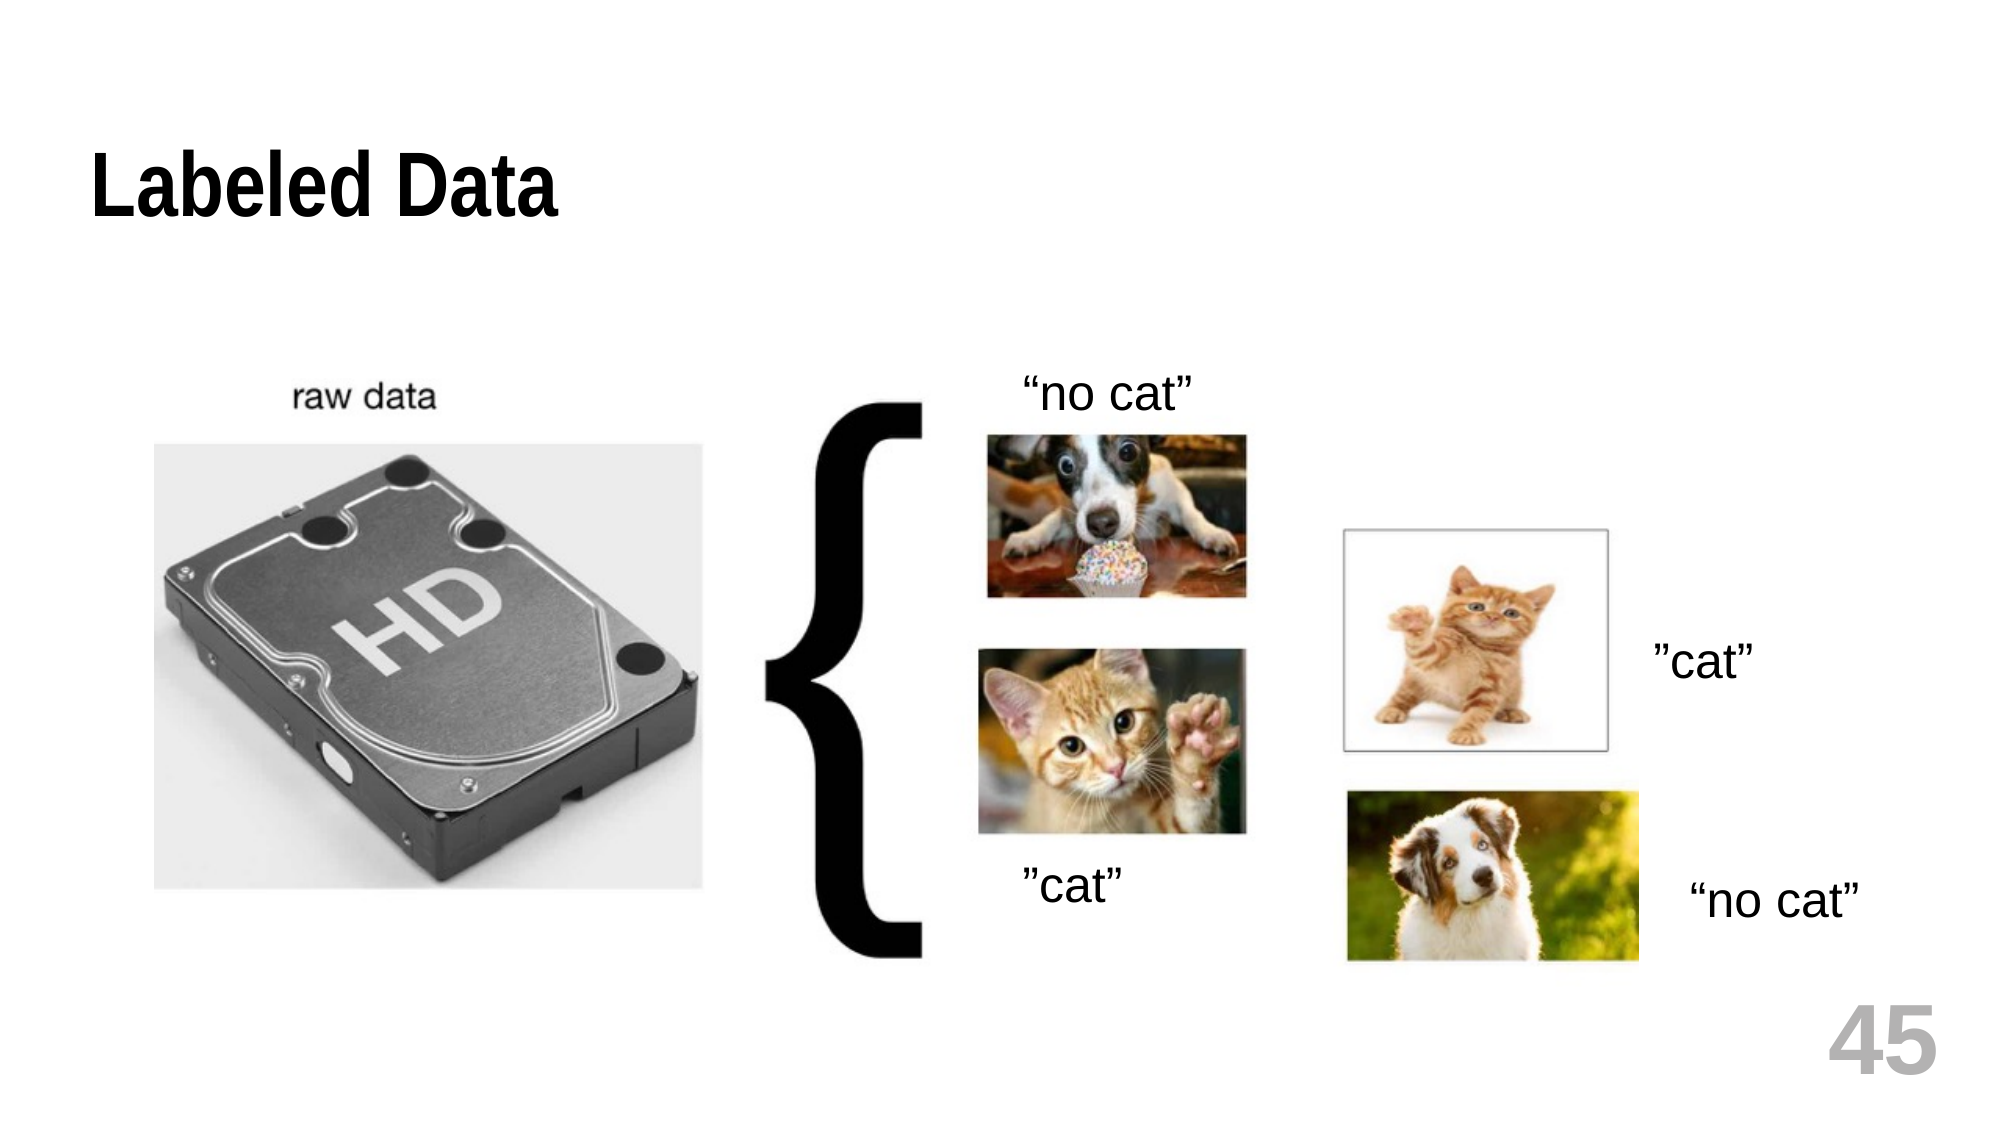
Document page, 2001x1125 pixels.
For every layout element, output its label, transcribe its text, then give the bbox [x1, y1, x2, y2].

slide_number 45 [1638, 987, 1946, 1083]
text_box “no cat” [1675, 859, 1875, 935]
title Labeled Data [90, 137, 1910, 238]
text_box ”cat” [1643, 621, 1769, 696]
picture [154, 266, 1639, 987]
